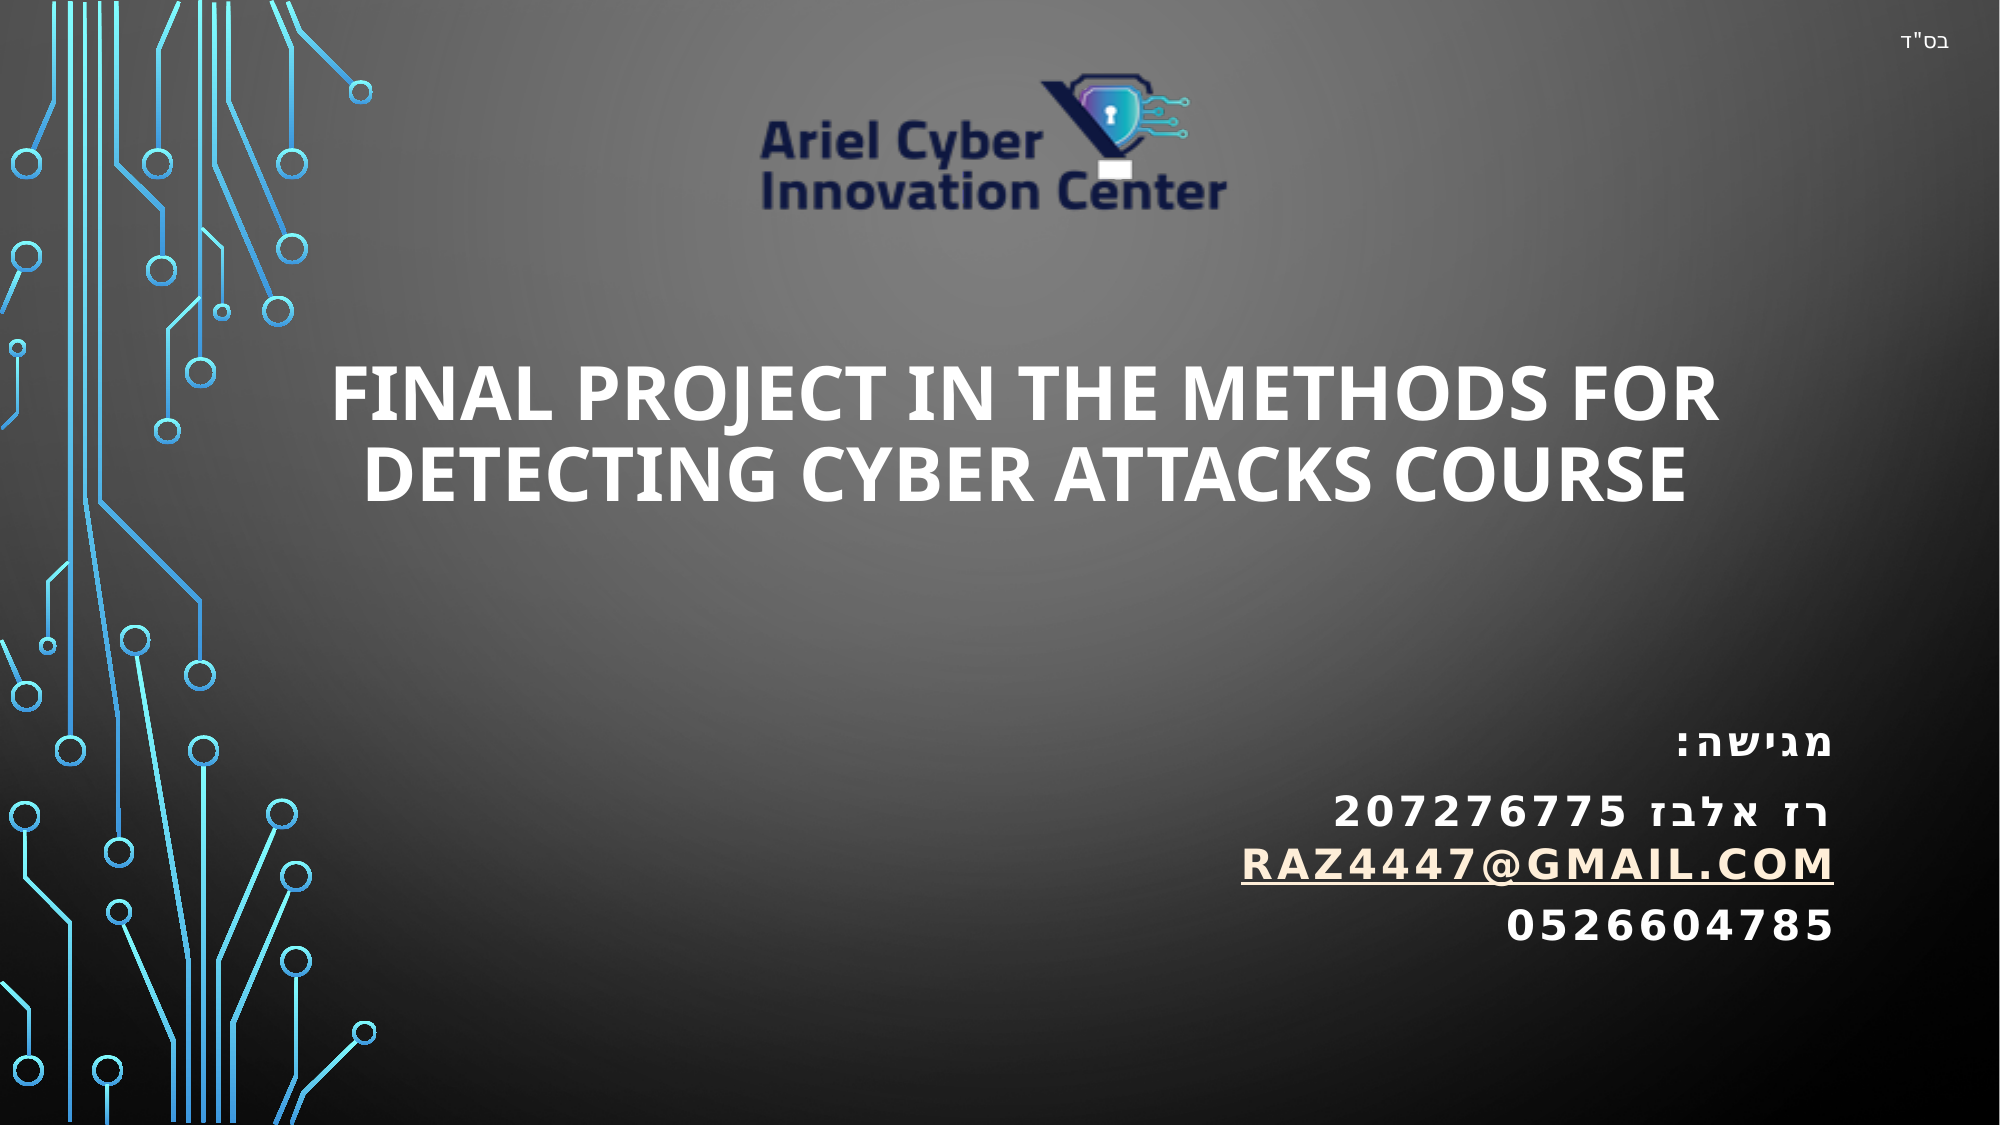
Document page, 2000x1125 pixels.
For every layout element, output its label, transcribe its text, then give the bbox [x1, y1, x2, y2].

text_box מגישה: רז אלבז 207276775 raz4447@gmail.com 0526604785 [420, 701, 1854, 929]
title Final project in the Methods for detecting cyber attacks course [137, 284, 1913, 616]
text_box בס"ד [1885, 19, 1972, 61]
picture [745, 50, 1255, 222]
